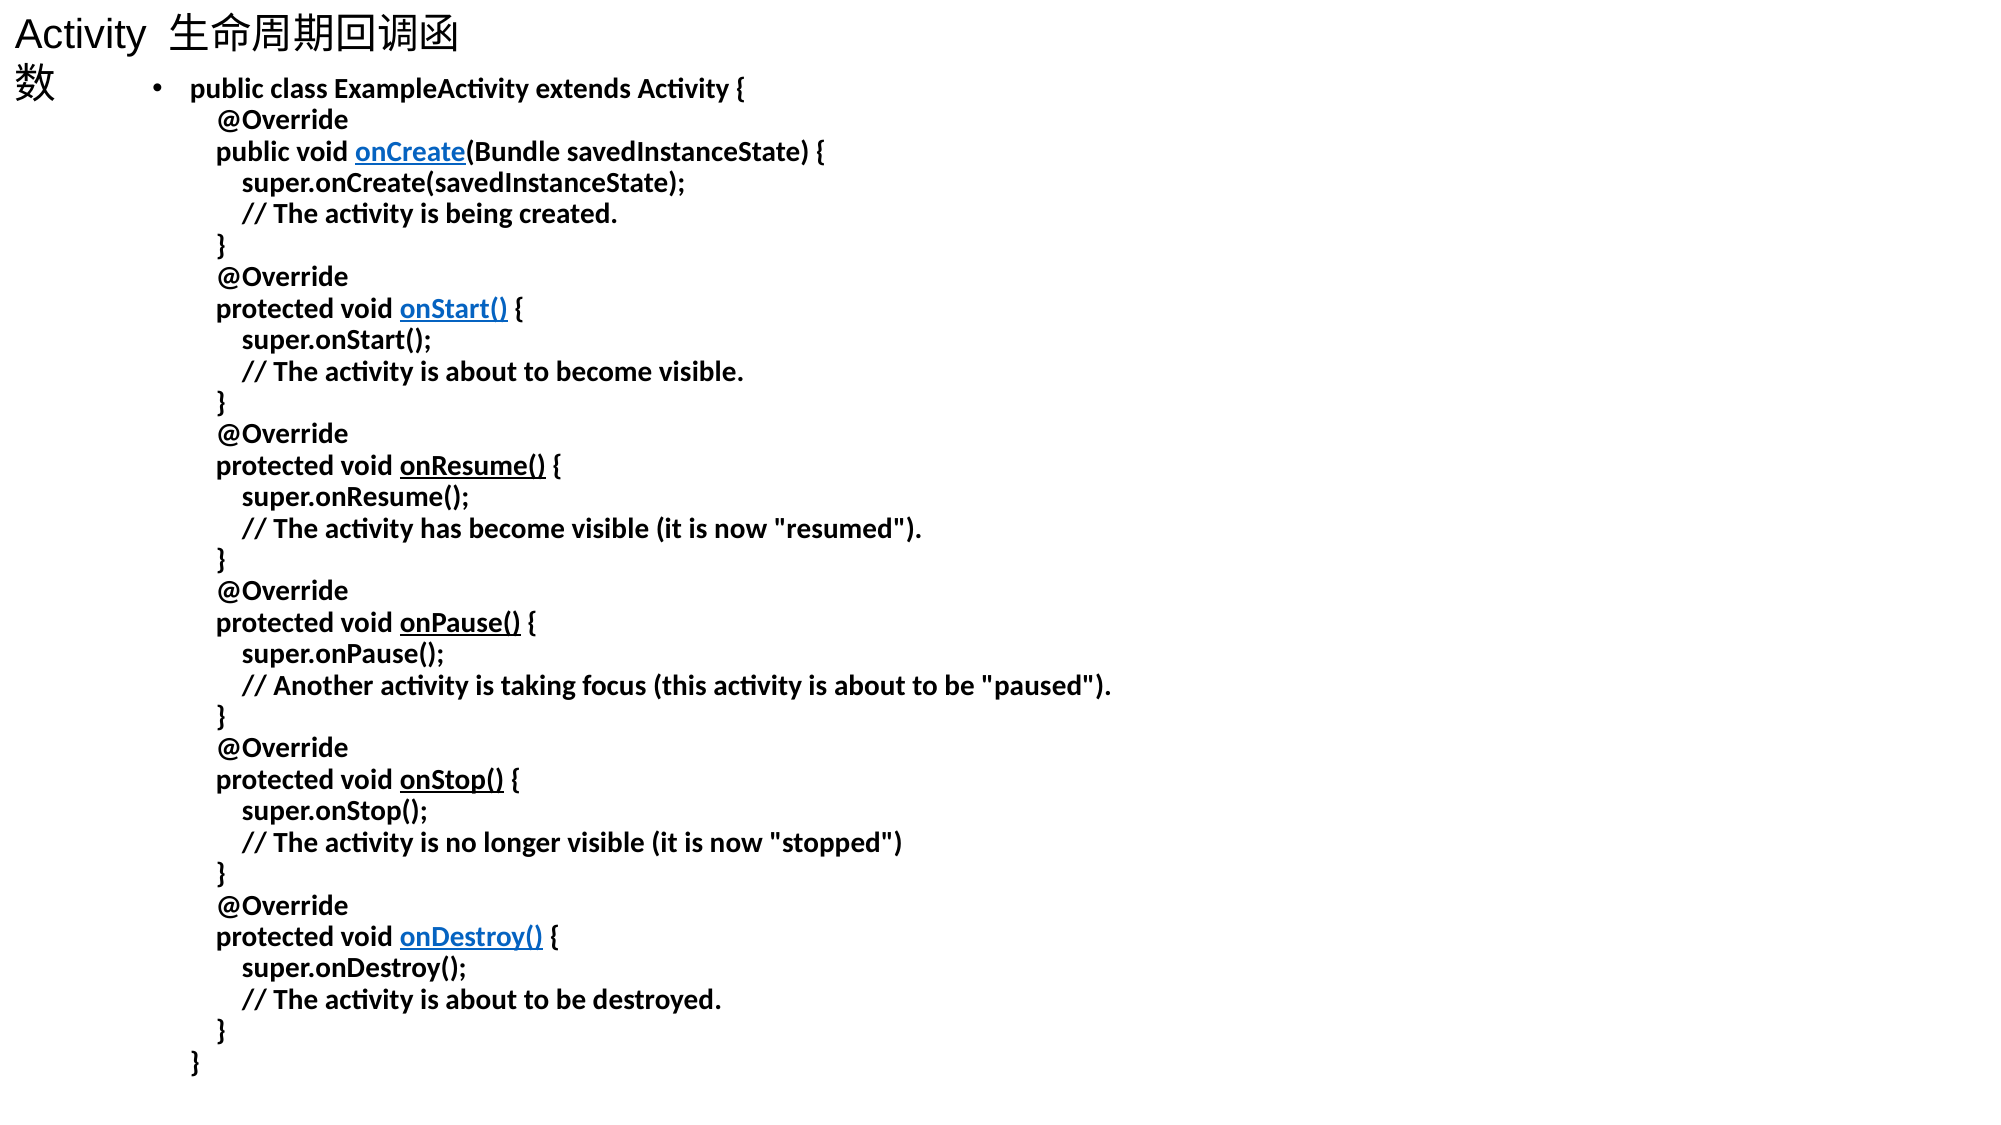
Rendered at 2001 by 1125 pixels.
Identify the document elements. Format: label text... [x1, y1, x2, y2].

text_box Activity 生命周期回调函数 [0, 0, 512, 115]
list public class ExampleActivity extends Activity { @Override public void onCreate(Bundle savedInstanceState) { super.onCreate(savedInstanceState); // The activity is being created. } @Override protected void onStart() { super.onStart(); // The activity is about to become visible. } @Override protected void onResume() { super.onResume(); // The activity has become visible (it is now "resumed"). } @Override protected void onPause() { super.onPause(); // Another activity is taking focus (this activity is about to be "paused"). } @Override protected void onStop() { super.onStop(); // The activity is no longer visible (it is now "stopped") } @Override protected void onDestroy() { super.onDestroy(); // The activity is about to be destroyed. } } [137, 65, 1863, 1112]
